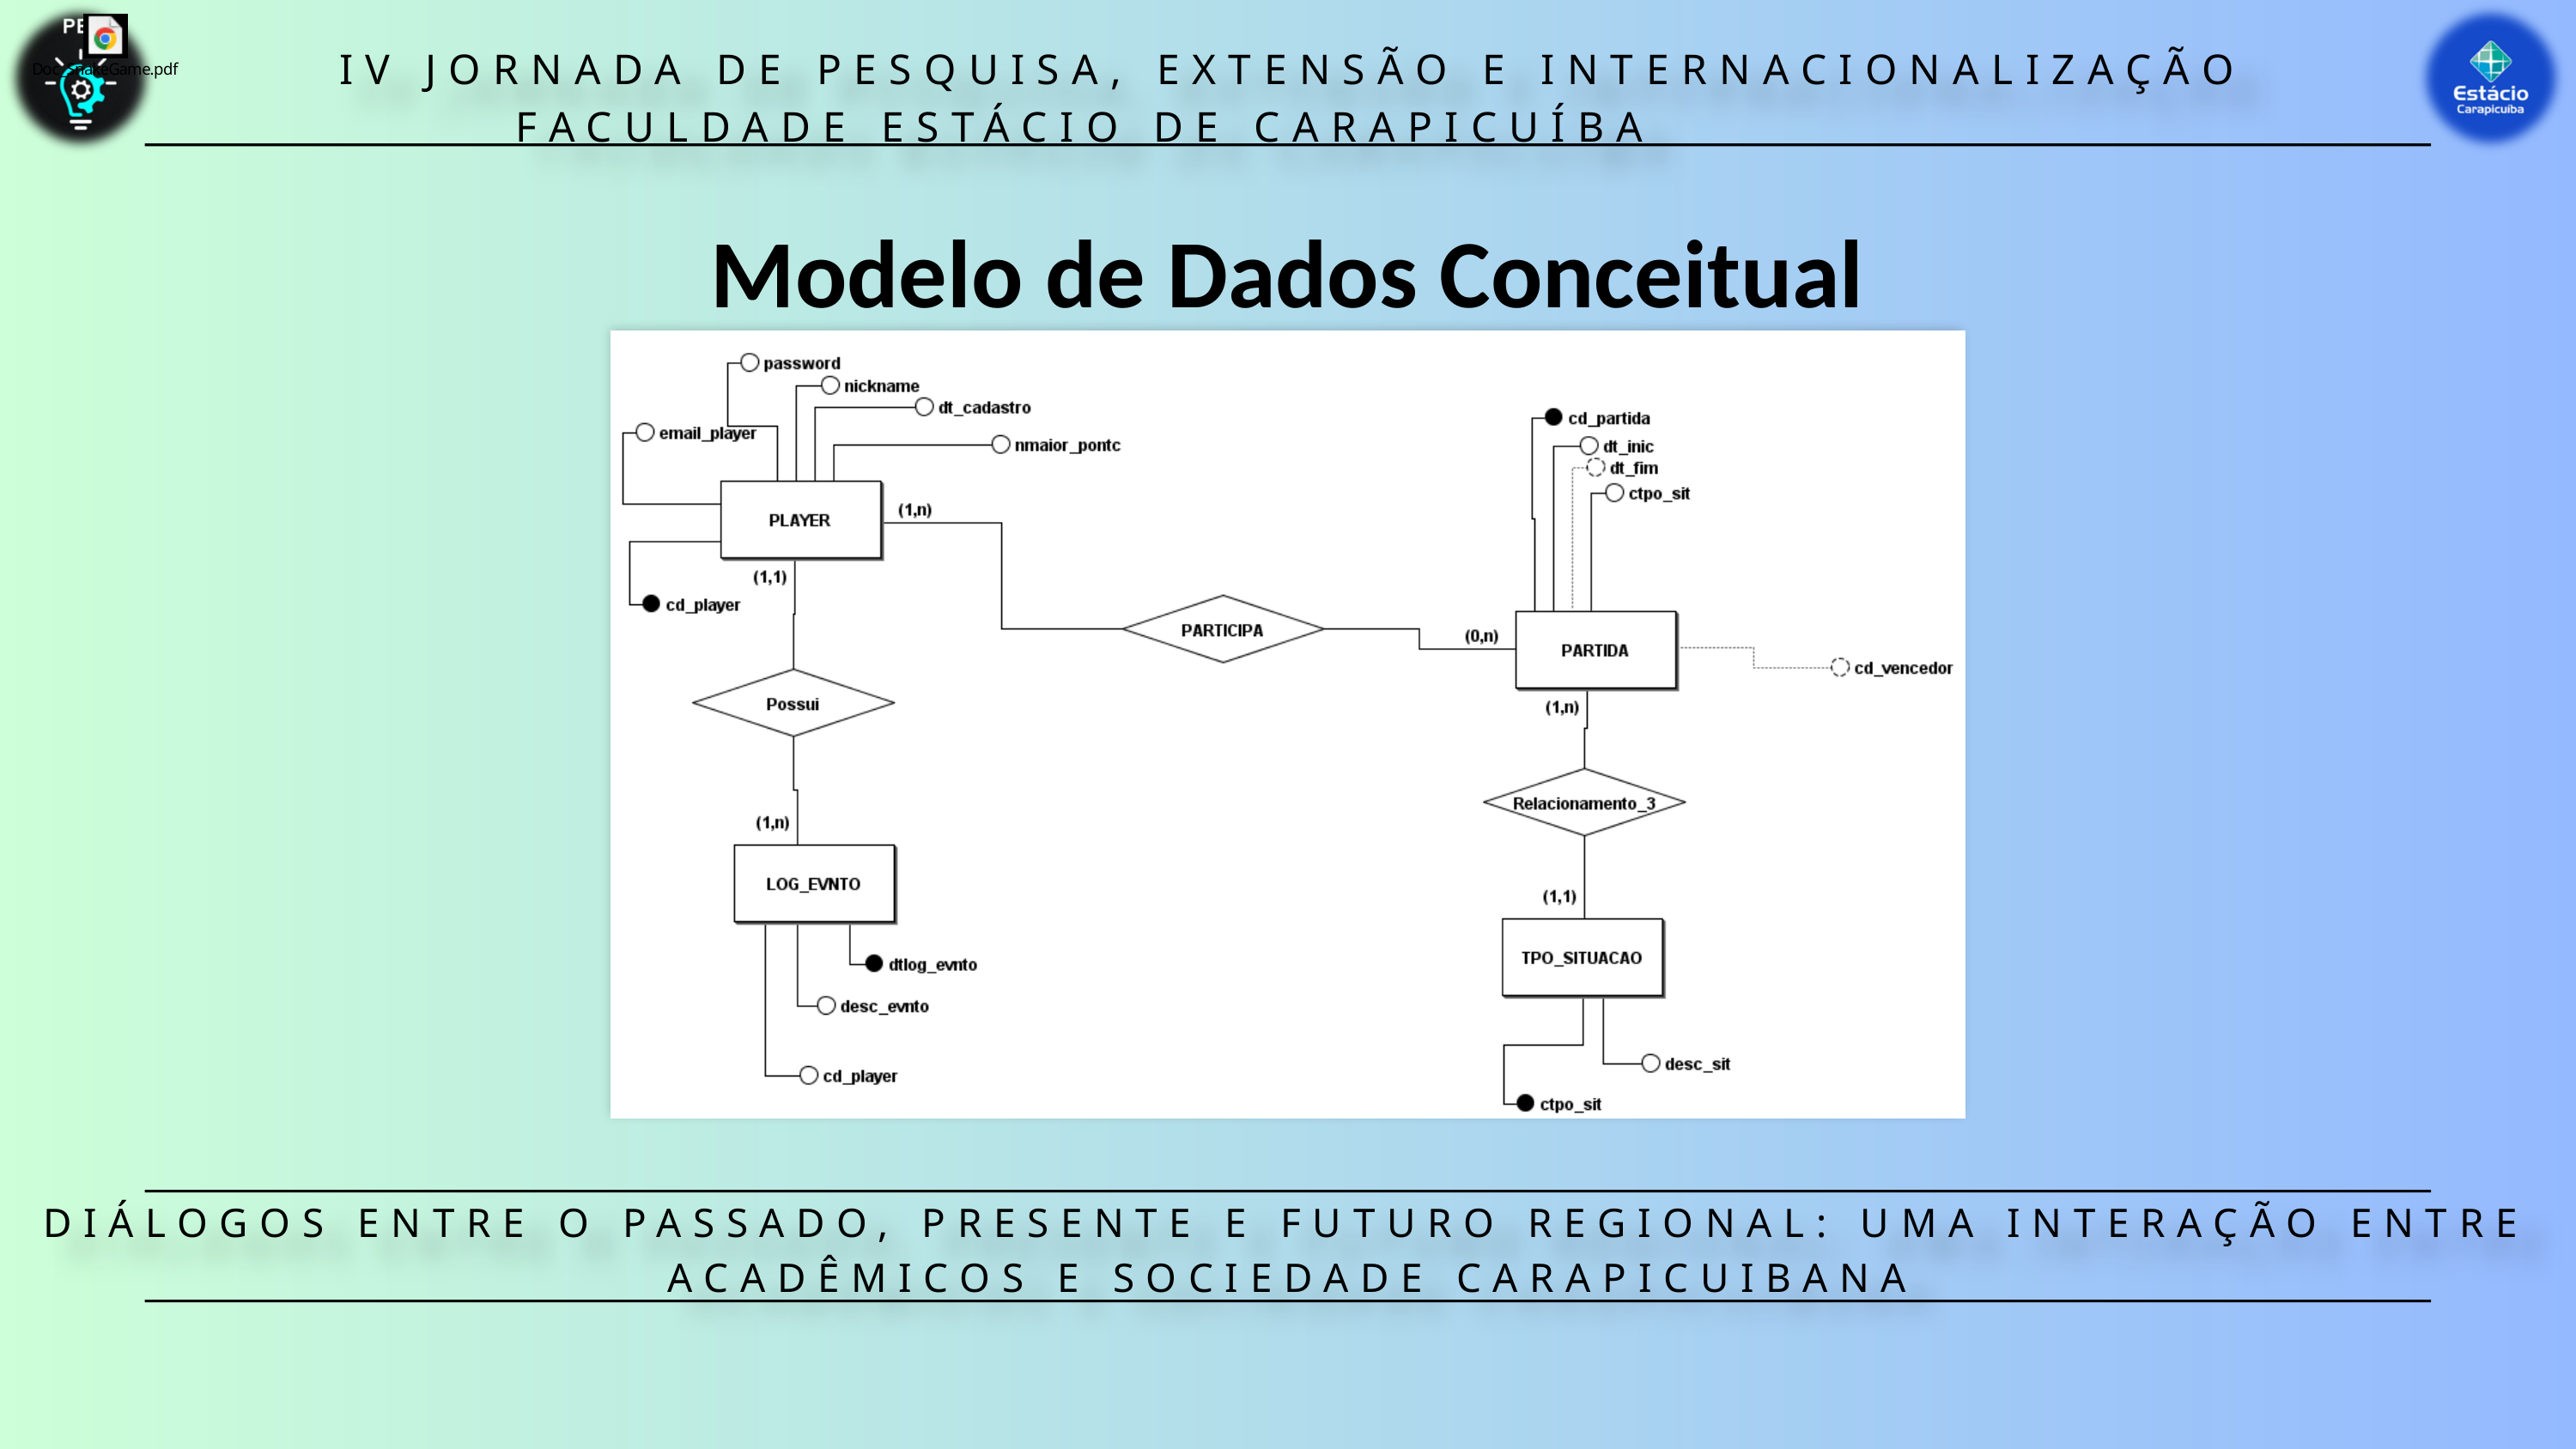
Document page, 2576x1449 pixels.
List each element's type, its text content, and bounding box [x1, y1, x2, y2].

text_box Modelo de Dados Conceitual [280, 204, 2296, 334]
picture [2412, 0, 2570, 158]
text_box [13, 13, 198, 87]
text_box DIÁLOGOS ENTRE O PASSADO, PRESENTE E FUTURO REGIONAL: UMA INTERAÇÃO ENTRE ACADÊMICOS E SOCIEDADE CARAPICUIBANA [0, 1190, 2576, 1300]
picture [611, 330, 1965, 1119]
text_box IV JORNADA DE PESQUISA, EXTENSÃO E INTERNACIONALIZAÇÃO FACULDADE ESTÁCIO DE CARAPICUÍBA [163, 34, 2408, 150]
picture [2, 0, 161, 158]
